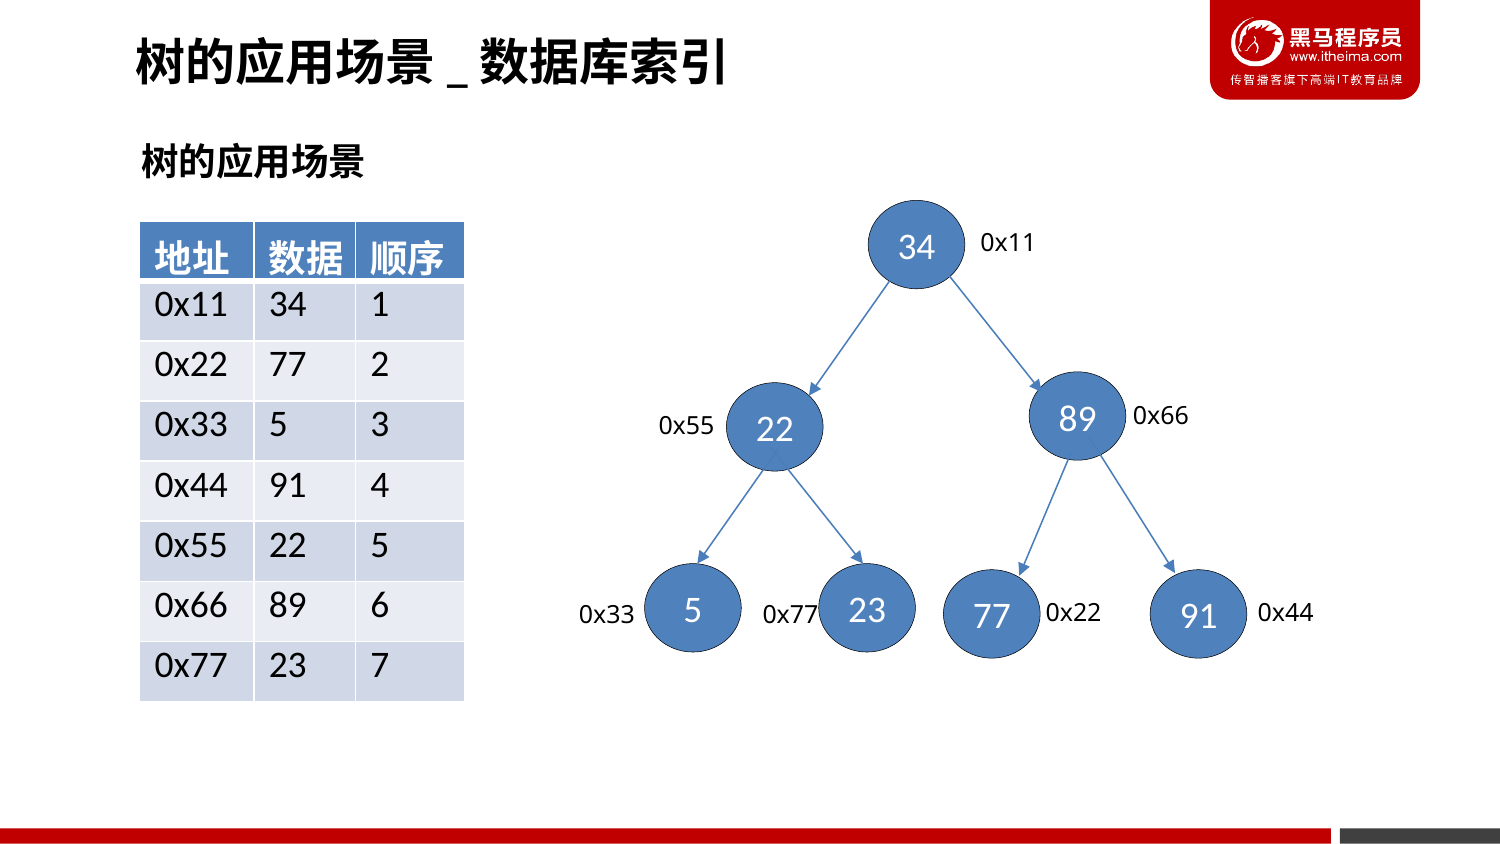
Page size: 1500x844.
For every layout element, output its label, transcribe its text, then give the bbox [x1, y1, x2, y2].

text_box 34 [866, 198, 965, 291]
text_box 0x11 [965, 219, 1052, 265]
text_box 89 [1027, 369, 1121, 463]
table_cell 23 [255, 642, 355, 701]
text_box 5 [645, 561, 744, 655]
text_box 0x77 [747, 591, 834, 636]
table_cell 3 [356, 402, 464, 460]
table_header 数据 [255, 222, 355, 278]
table_cell 0x55 [140, 522, 253, 581]
table_cell 5 [255, 402, 355, 460]
text_box 树的应用场景_数据库索引 [123, 0, 1007, 132]
table_cell 0x66 [140, 582, 253, 641]
text_box 0x66 [1118, 392, 1204, 437]
text_box 91 [1148, 567, 1244, 661]
table_cell 89 [255, 582, 355, 641]
table_cell 1 [356, 284, 464, 340]
text_box 树的应用场景 [126, 131, 382, 191]
text_box 77 [941, 567, 1038, 661]
table_cell 0x33 [140, 402, 253, 460]
text_box 0x22 [1030, 589, 1117, 634]
text_box 0x33 [564, 591, 650, 636]
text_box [1089, 437, 1176, 574]
table_cell 5 [356, 522, 464, 581]
text_box 22 [730, 380, 826, 446]
table_cell 0x11 [140, 284, 253, 340]
text_box 0x55 [643, 401, 730, 447]
picture [1212, 8, 1421, 94]
table_cell 34 [255, 284, 355, 340]
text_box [697, 447, 768, 564]
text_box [770, 446, 864, 564]
table_cell 91 [255, 462, 355, 520]
table_cell 6 [356, 582, 464, 641]
table_header 地址 [140, 222, 253, 278]
table_cell 0x22 [140, 342, 253, 400]
table_cell 22 [255, 522, 355, 581]
text_box 0x44 [1242, 589, 1329, 634]
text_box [1019, 453, 1071, 576]
table_cell 7 [356, 642, 464, 701]
table_cell 4 [356, 462, 464, 520]
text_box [949, 275, 1043, 393]
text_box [808, 279, 891, 396]
table_cell 2 [356, 342, 464, 400]
table_header 顺序 [356, 222, 464, 278]
table_cell 77 [255, 342, 355, 400]
table_cell 0x44 [140, 462, 253, 520]
text_box 23 [820, 561, 918, 655]
table_cell 0x77 [140, 642, 253, 701]
